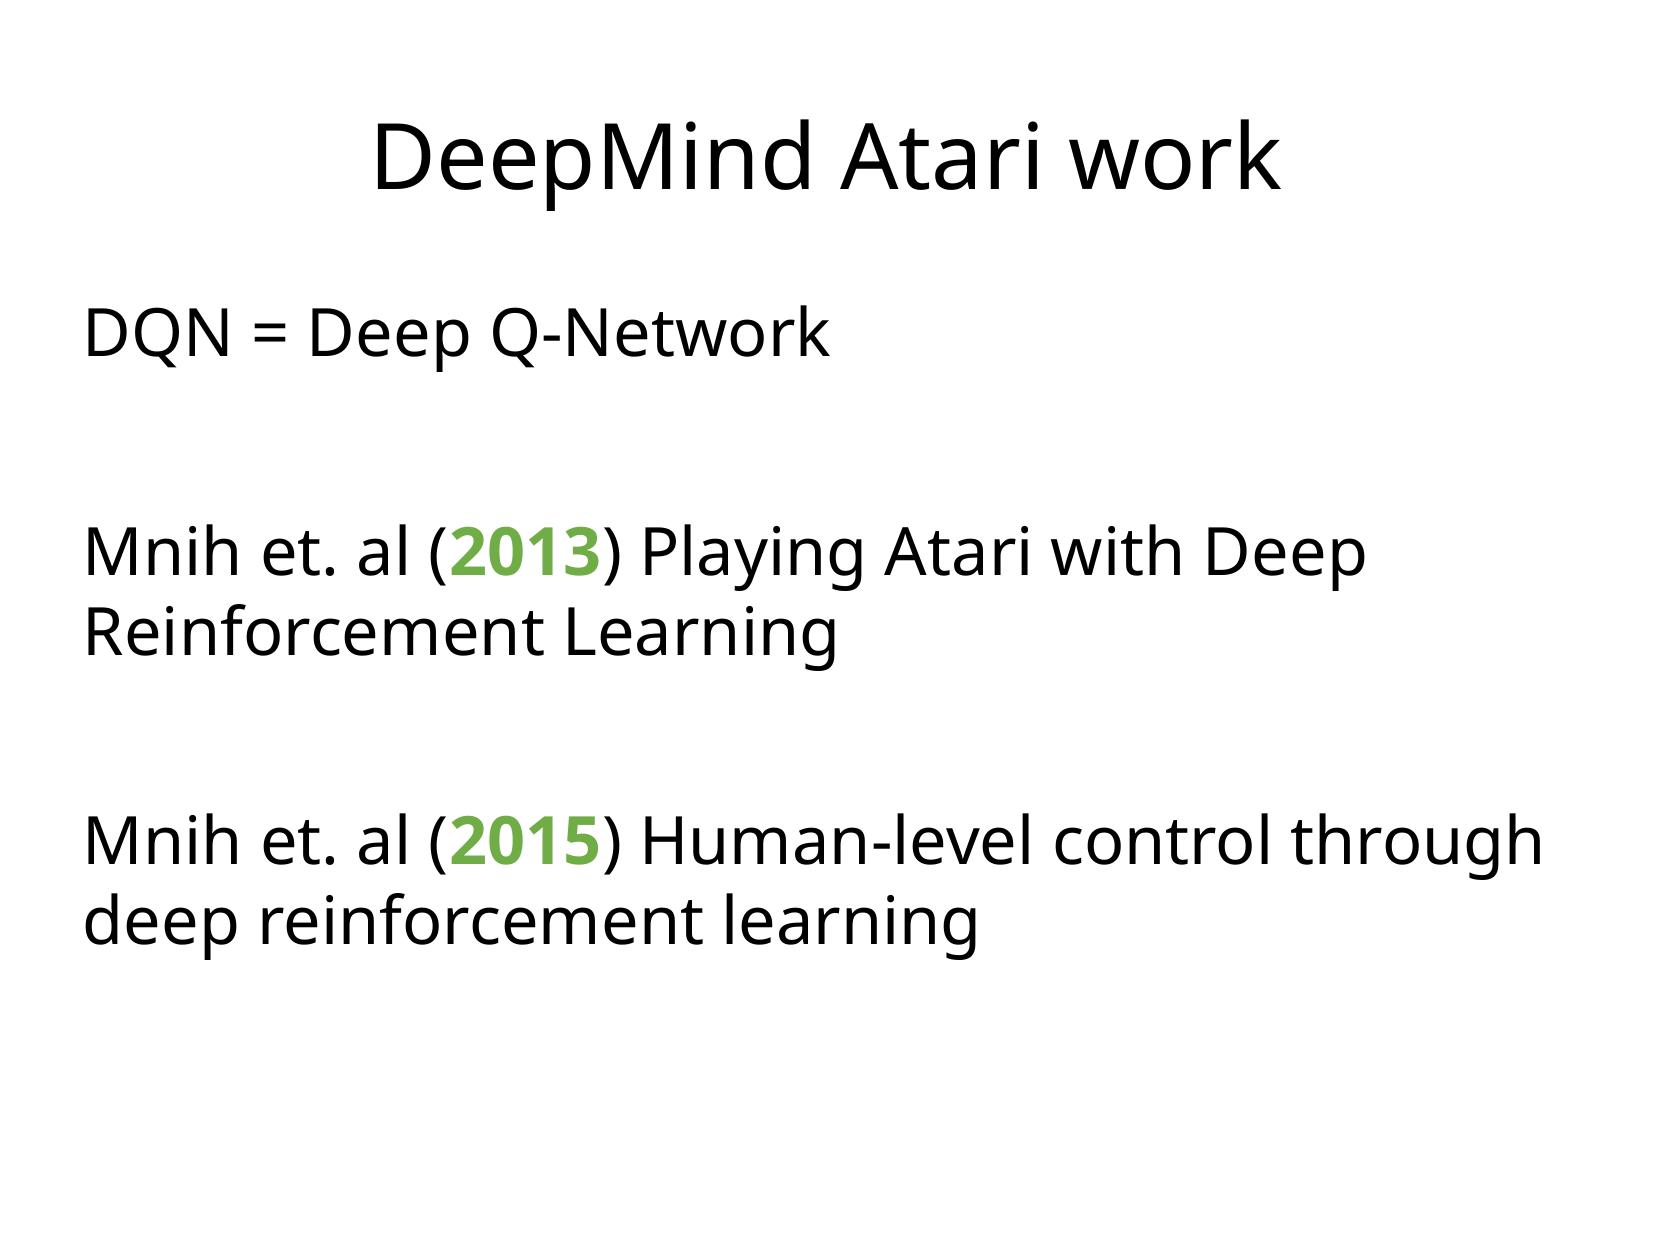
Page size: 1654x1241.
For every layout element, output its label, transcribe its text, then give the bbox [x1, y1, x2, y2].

list DQN = Deep Q-Network Mnih et. al (2013) Playing Atari with Deep Reinforcement Learning Mnih et. al (2015) Human-level control through deep reinforcement learning [82, 290, 1571, 1010]
title DeepMind Atari work [82, 49, 1571, 257]
